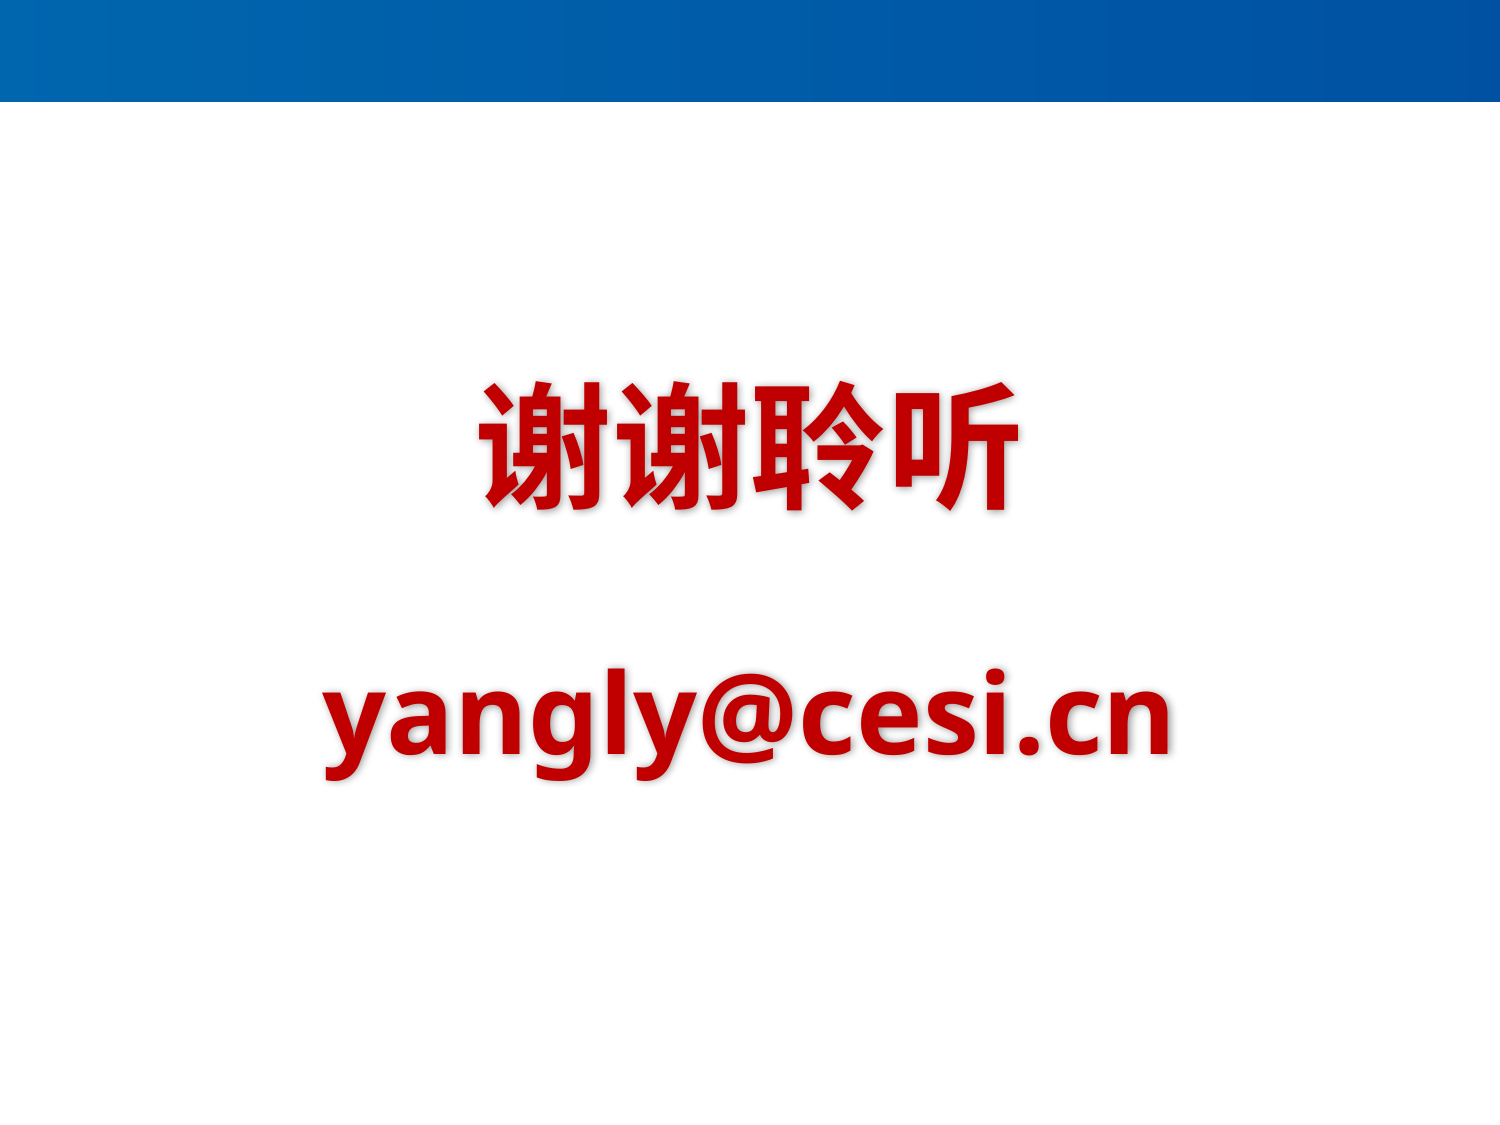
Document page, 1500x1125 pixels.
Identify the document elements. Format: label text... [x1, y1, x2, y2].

text_box [0, 0, 1500, 102]
text_box yangly@cesi.cn [0, 617, 1500, 775]
text_box 谢谢聆听 [0, 316, 1500, 537]
